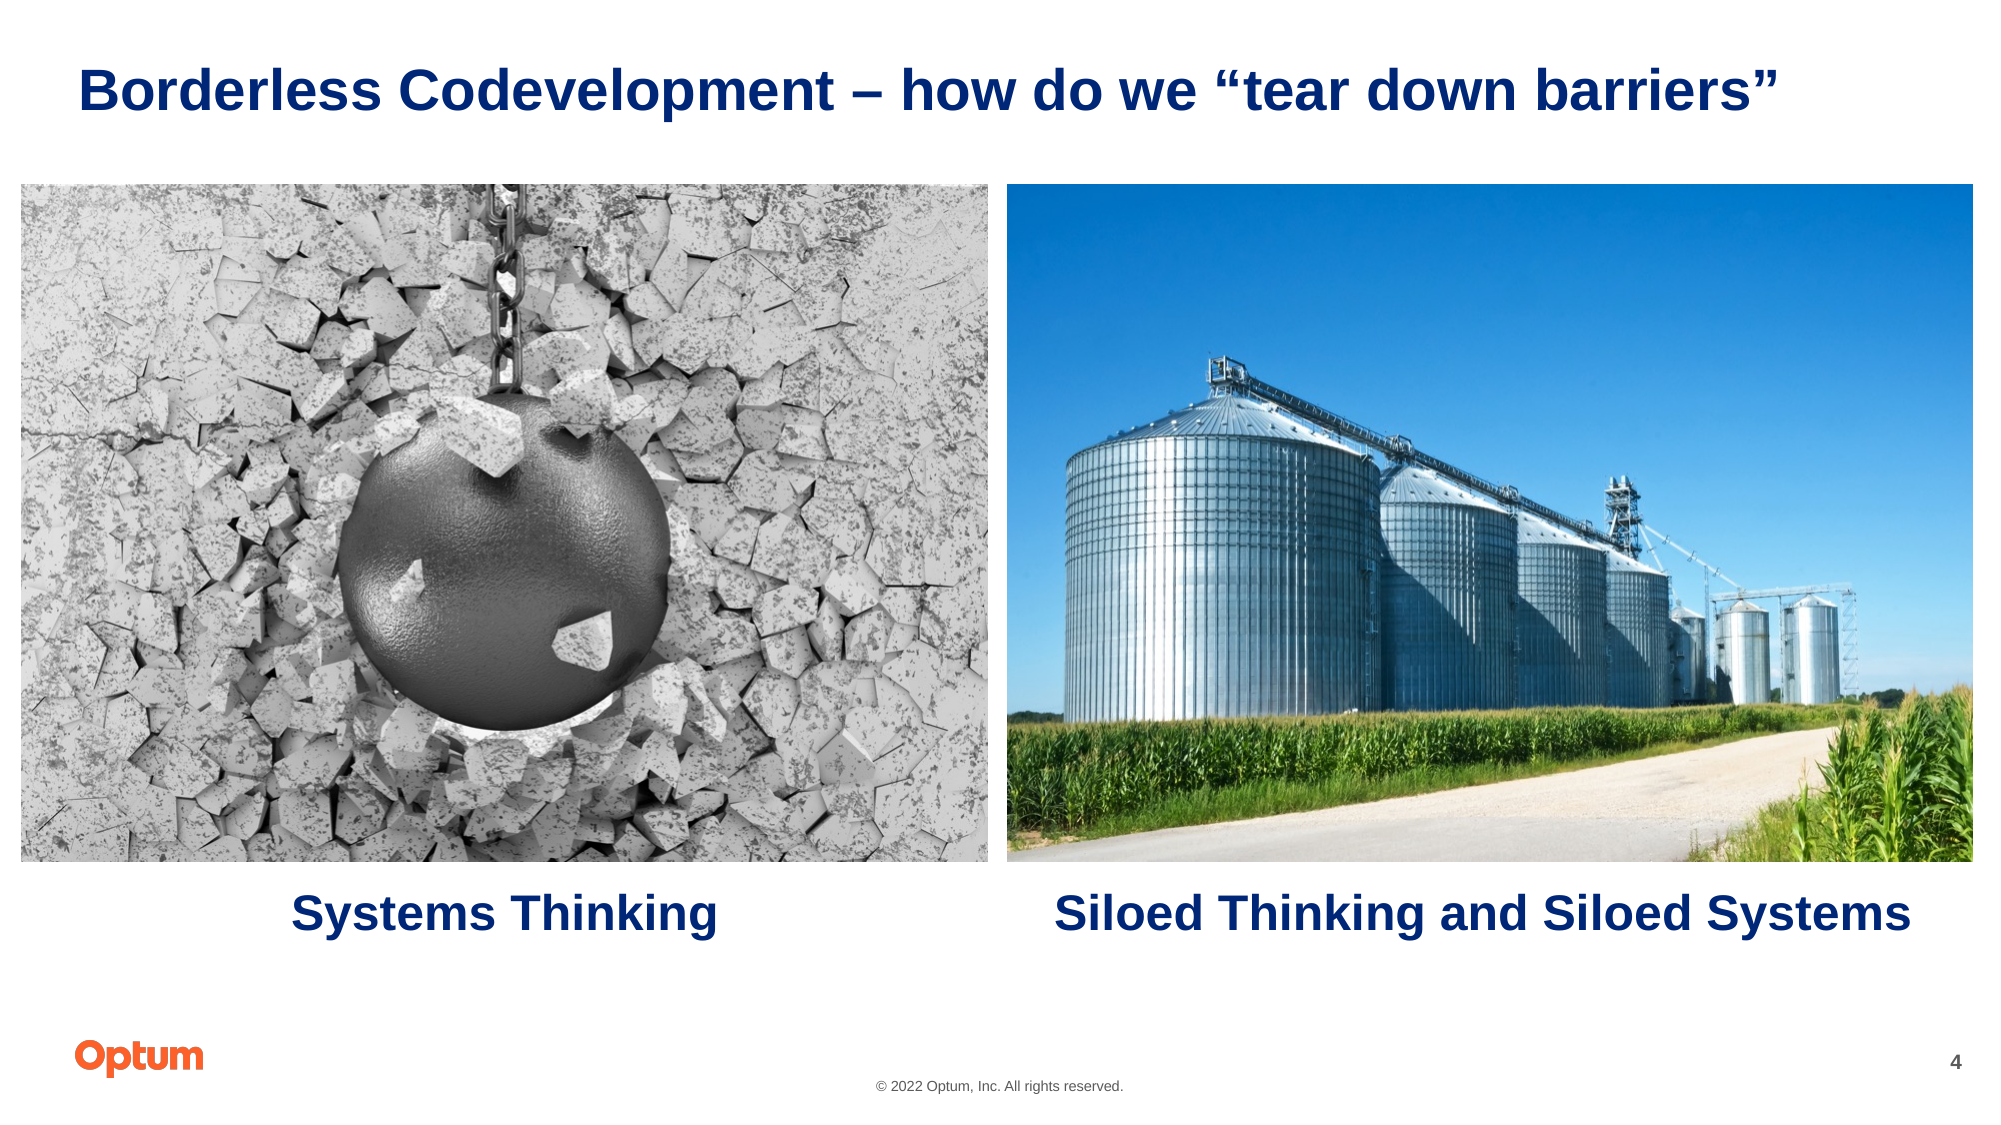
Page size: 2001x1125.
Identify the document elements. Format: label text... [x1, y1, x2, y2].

list Siloed Thinking and Siloed Systems [987, 879, 1979, 967]
picture [1007, 184, 1973, 862]
picture [75, 1040, 203, 1078]
picture [21, 184, 988, 862]
title Borderless Codevelopment – how do we “tear down barriers” [78, 59, 1961, 124]
list Systems Thinking [173, 879, 837, 967]
